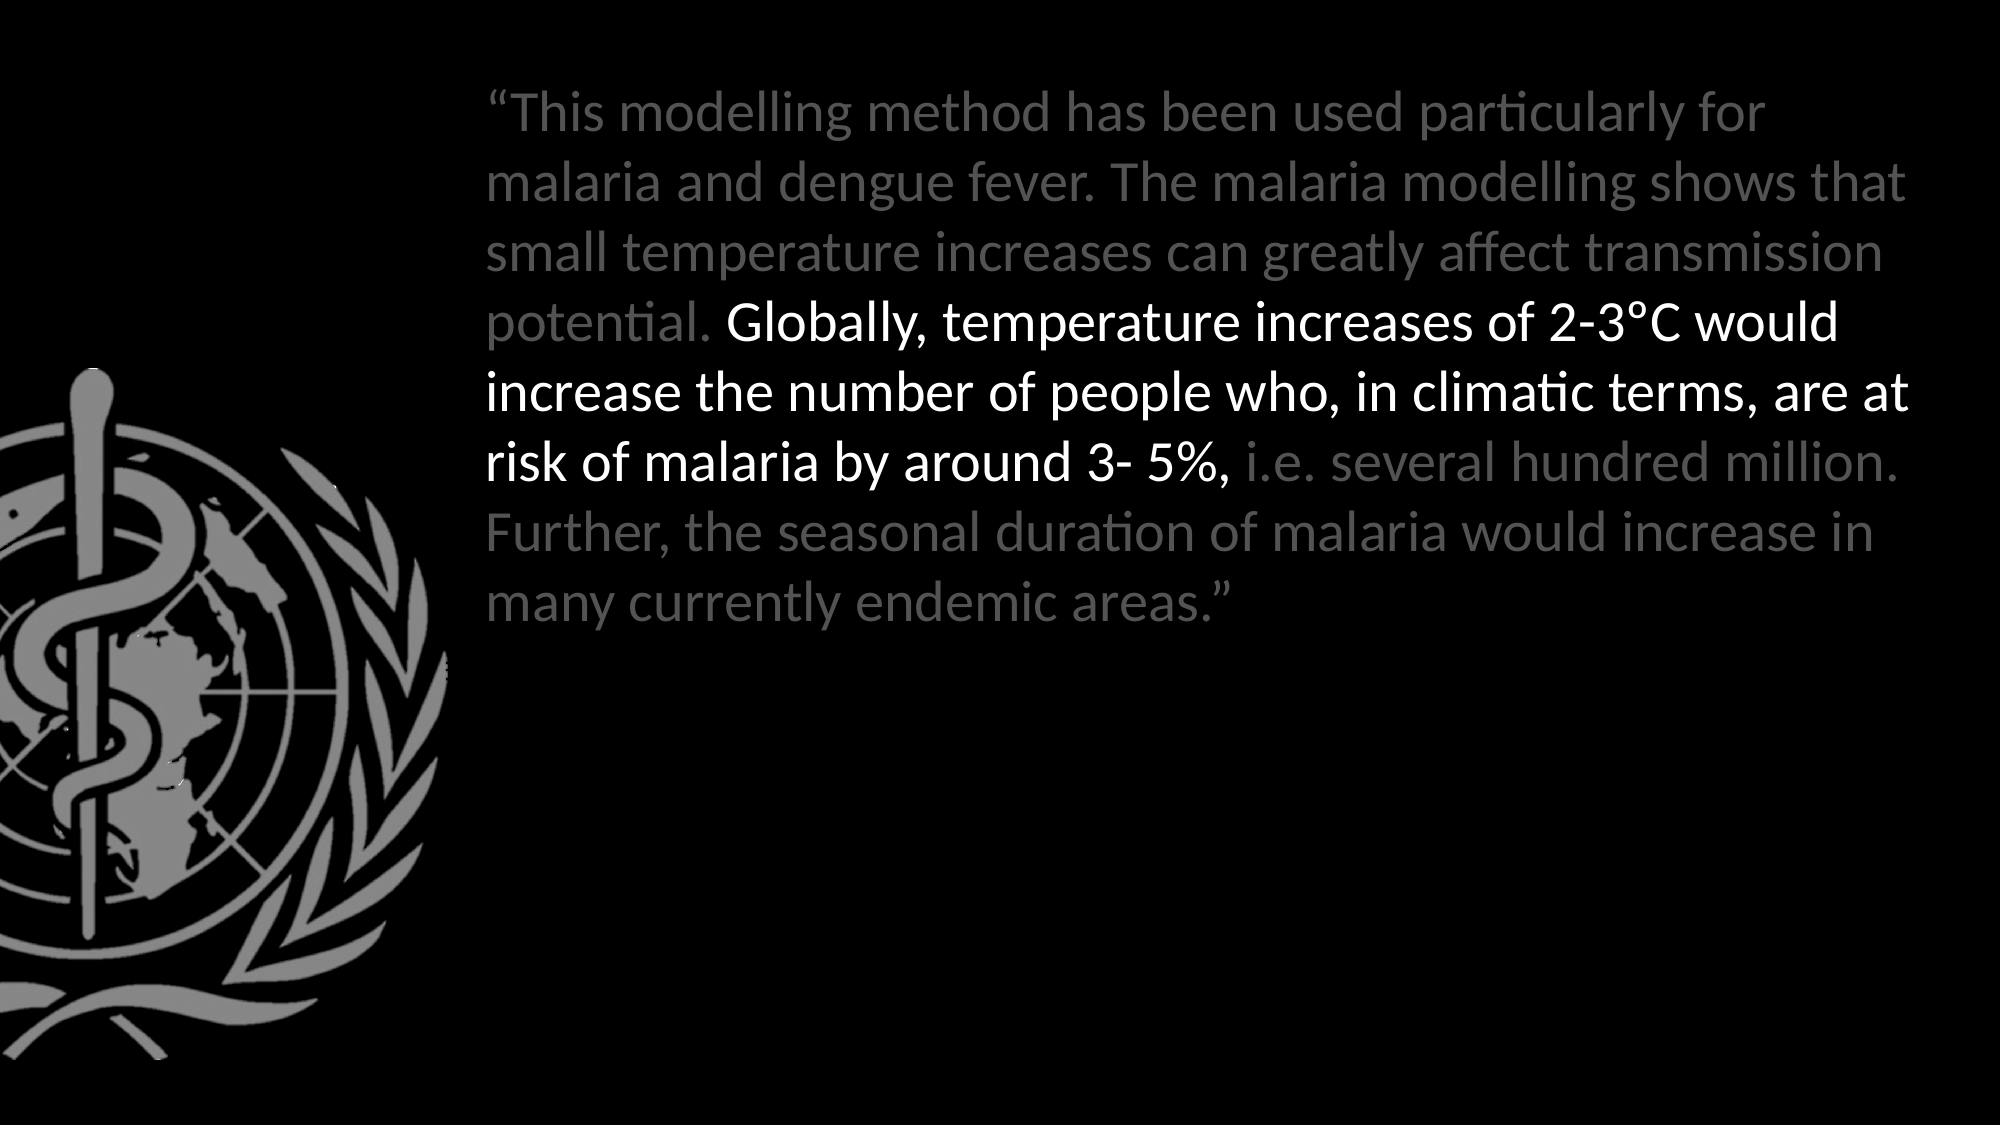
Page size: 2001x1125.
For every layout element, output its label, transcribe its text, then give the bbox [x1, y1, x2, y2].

text_box “This modelling method has been used particularly for malaria and dengue fever. The malaria modelling shows that small temperature increases can greatly affect transmission potential. Globally, temperature increases of 2-3ºC would increase the number of people who, in climatic terms, are at risk of malaria by around 3- 5%, i.e. several hundred million. Further, the seasonal duration of malaria would increase in many currently endemic areas.” [470, 65, 1969, 641]
picture [0, 368, 448, 1060]
